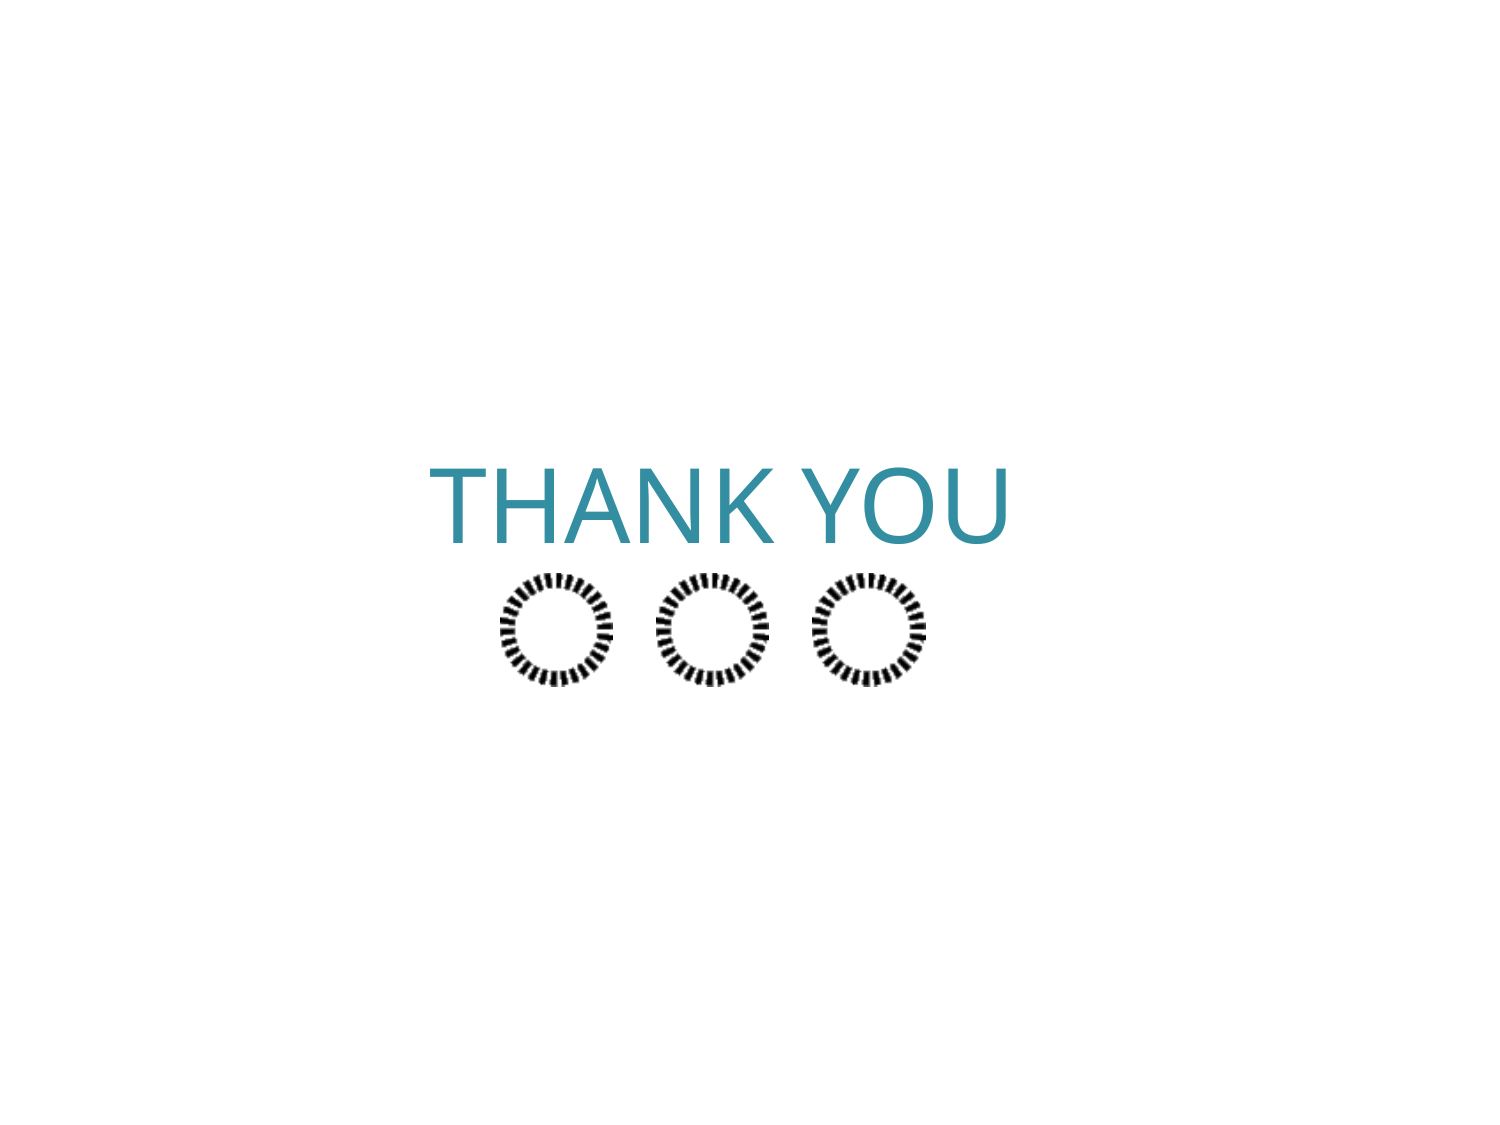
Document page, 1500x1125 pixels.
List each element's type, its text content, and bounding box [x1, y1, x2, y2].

picture [656, 573, 770, 687]
text_box THANK YOU [414, 432, 1032, 573]
picture [812, 573, 926, 687]
picture [499, 573, 613, 687]
